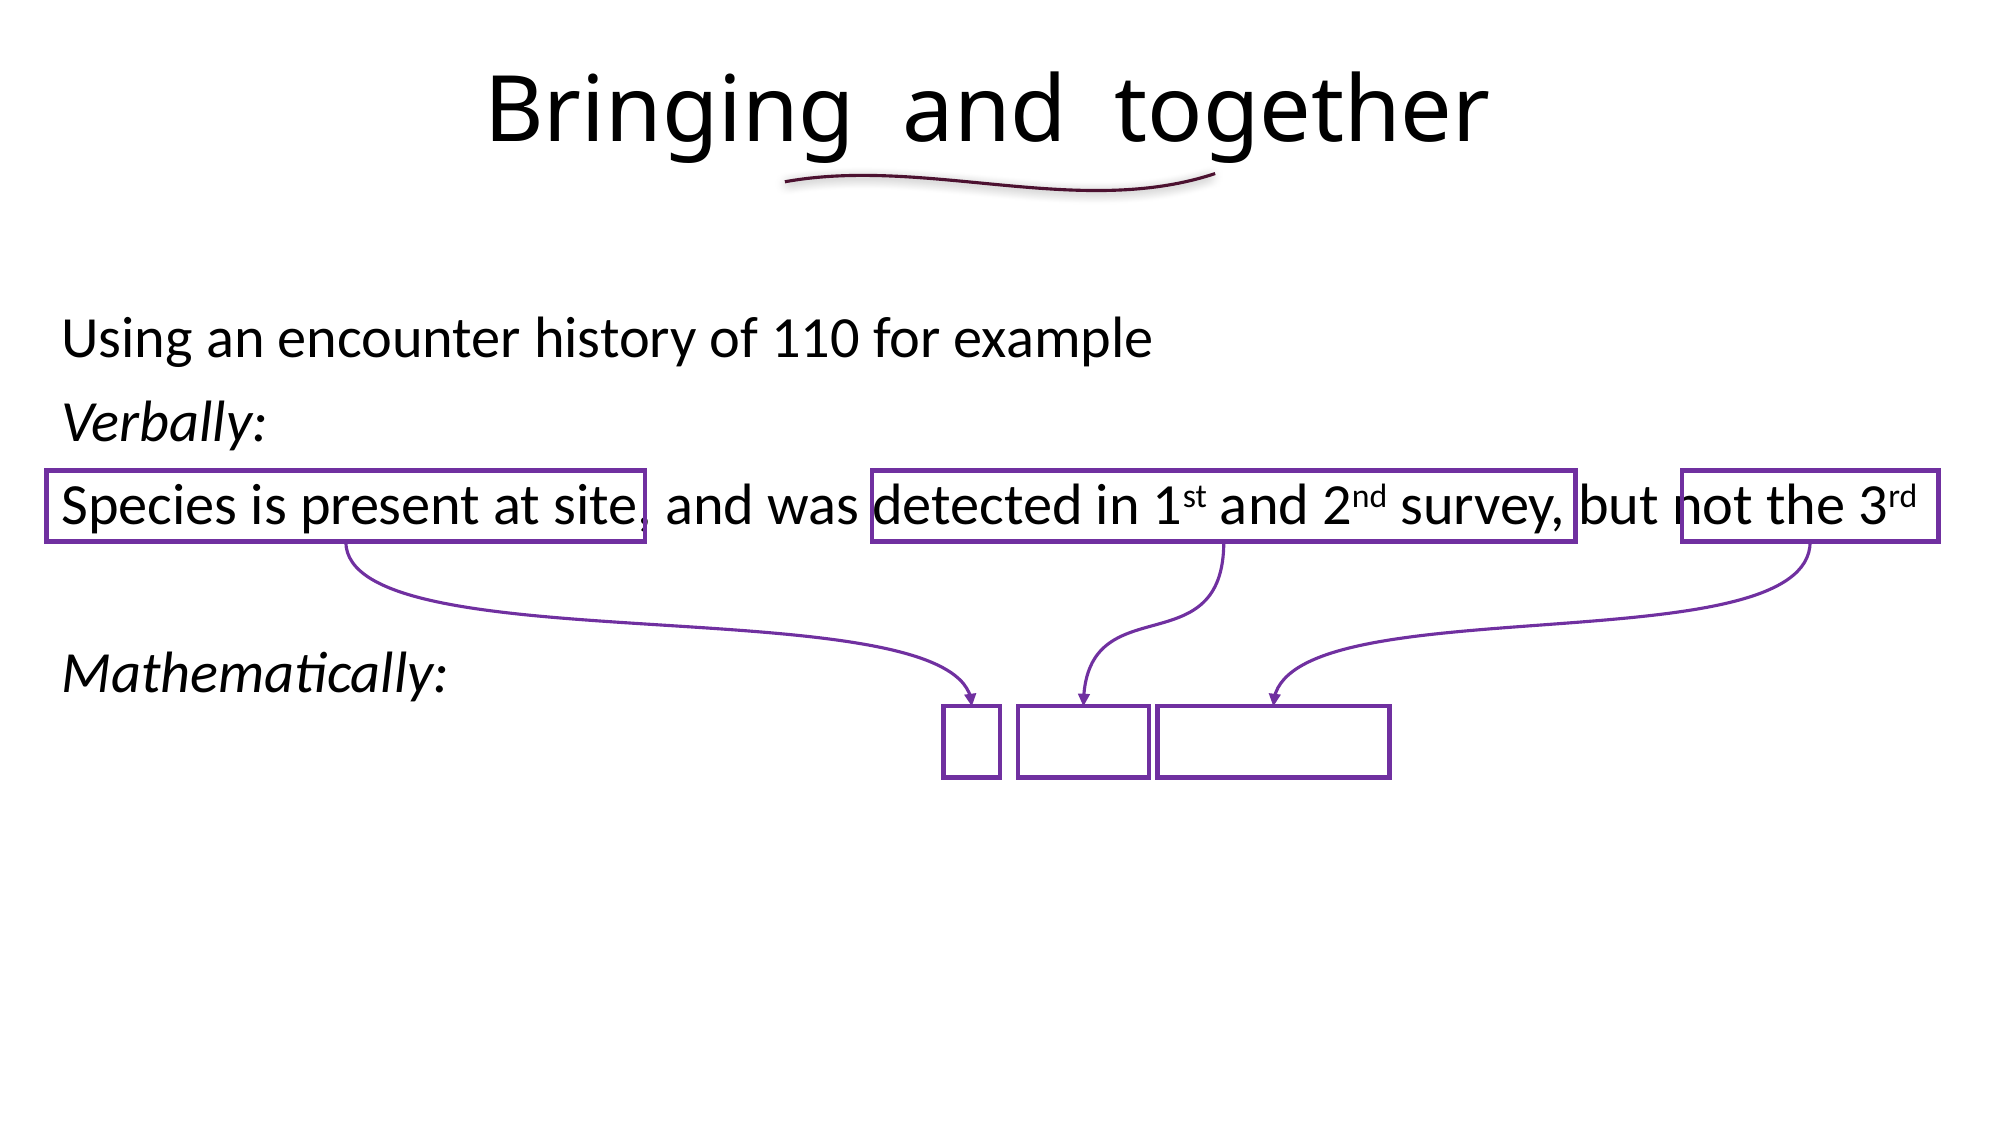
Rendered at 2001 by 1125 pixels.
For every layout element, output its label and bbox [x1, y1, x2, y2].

text_box [576, 310, 741, 937]
text_box [1681, 469, 1939, 543]
text_box [1017, 705, 1150, 778]
text_box [1459, 355, 1624, 893]
text_box [1156, 705, 1390, 778]
text_box [784, 173, 1216, 191]
text_box [943, 705, 1001, 778]
text_box [46, 469, 576, 543]
text_box [871, 469, 1459, 543]
text_box [1071, 553, 1236, 695]
